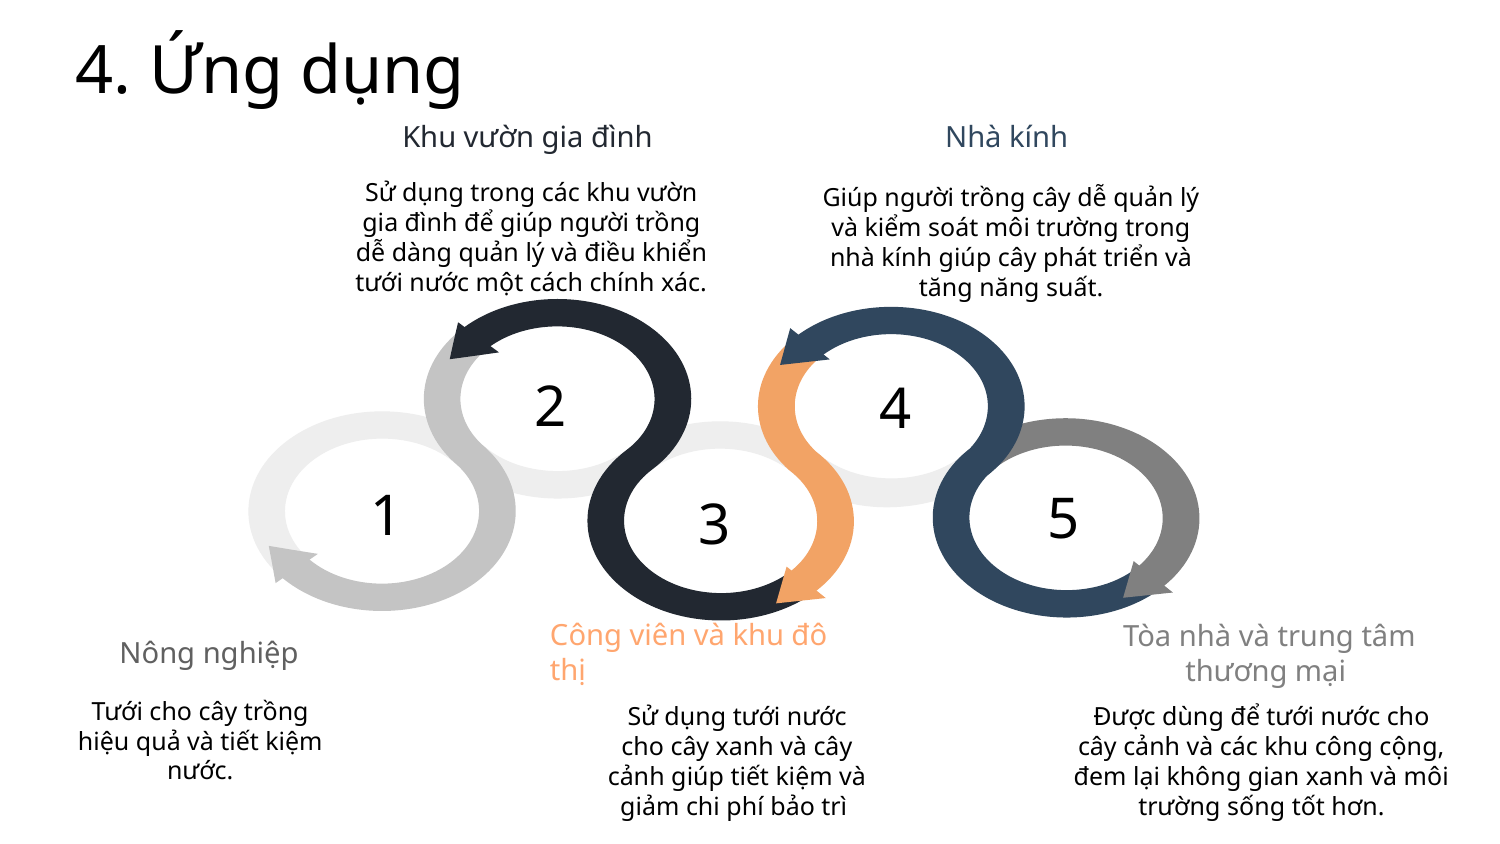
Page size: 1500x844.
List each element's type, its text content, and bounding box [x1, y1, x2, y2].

text_box Công viên và khu đô thị [535, 630, 877, 673]
text_box Nông nghiệp [104, 630, 318, 673]
text_box Tòa nhà và trung tâm thương mại [1087, 618, 1452, 686]
text_box Nhà kính [929, 114, 1091, 158]
text_box Được dùng để tưới nước cho cây cảnh và các khu công cộng, đem lại không gian xanh và môi trường sống tốt hơn. [1056, 704, 1467, 817]
text_box Tưới cho cây trồng hiệu quả và tiết kiệm nước. [60, 692, 340, 787]
text_box Sử dụng tưới nước cho cây xanh và cây cảnh giúp tiết kiệm và giảm chi phí bảo trì [590, 690, 884, 831]
text_box Khu vườn gia đình [360, 114, 702, 157]
text_box 4. Ứng dụng [60, 17, 490, 118]
text_box Sử dụng trong các khu vườn gia đình để giúp người trồng dễ dàng quản lý và điều khiển tưới nước một cách chính xác. [338, 166, 725, 297]
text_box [232, 298, 1213, 621]
text_box Giúp người trồng cây dễ quản lý và kiểm soát môi trường trong nhà kính giúp cây phát triển và tăng năng suất. [807, 166, 1216, 302]
